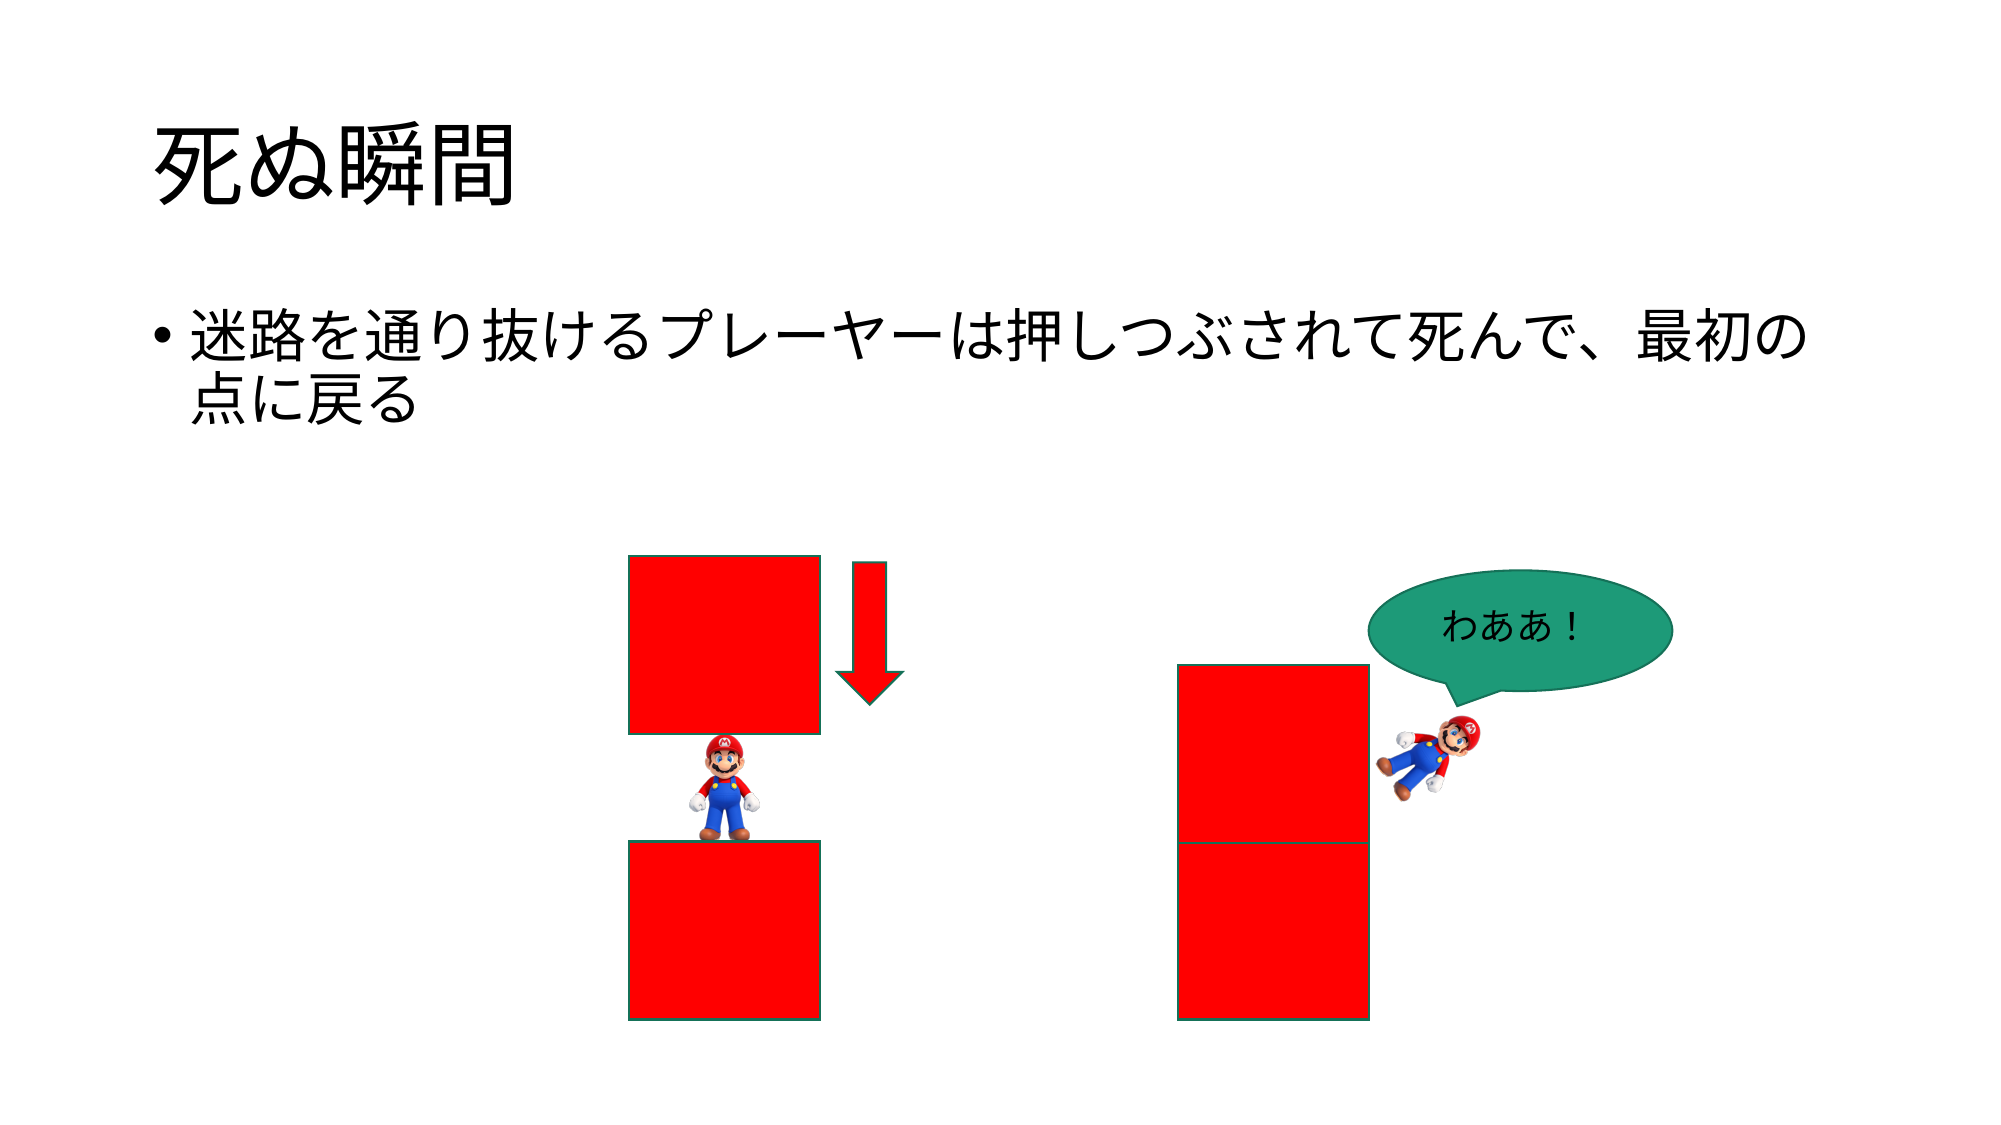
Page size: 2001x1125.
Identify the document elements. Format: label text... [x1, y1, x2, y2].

text_box [834, 561, 905, 707]
text_box [1177, 664, 1370, 844]
picture [689, 734, 760, 842]
list 迷路を通り抜けるプレーヤーは押しつぶされて死んで、最初の点に戻る [137, 299, 1863, 1014]
text_box [628, 555, 821, 735]
text_box [1177, 844, 1370, 1021]
text_box [1367, 569, 1674, 704]
picture [1369, 699, 1496, 811]
title 死ぬ瞬間 [137, 59, 1863, 278]
text_box わああ！ [1426, 595, 1622, 655]
text_box [628, 840, 821, 1021]
